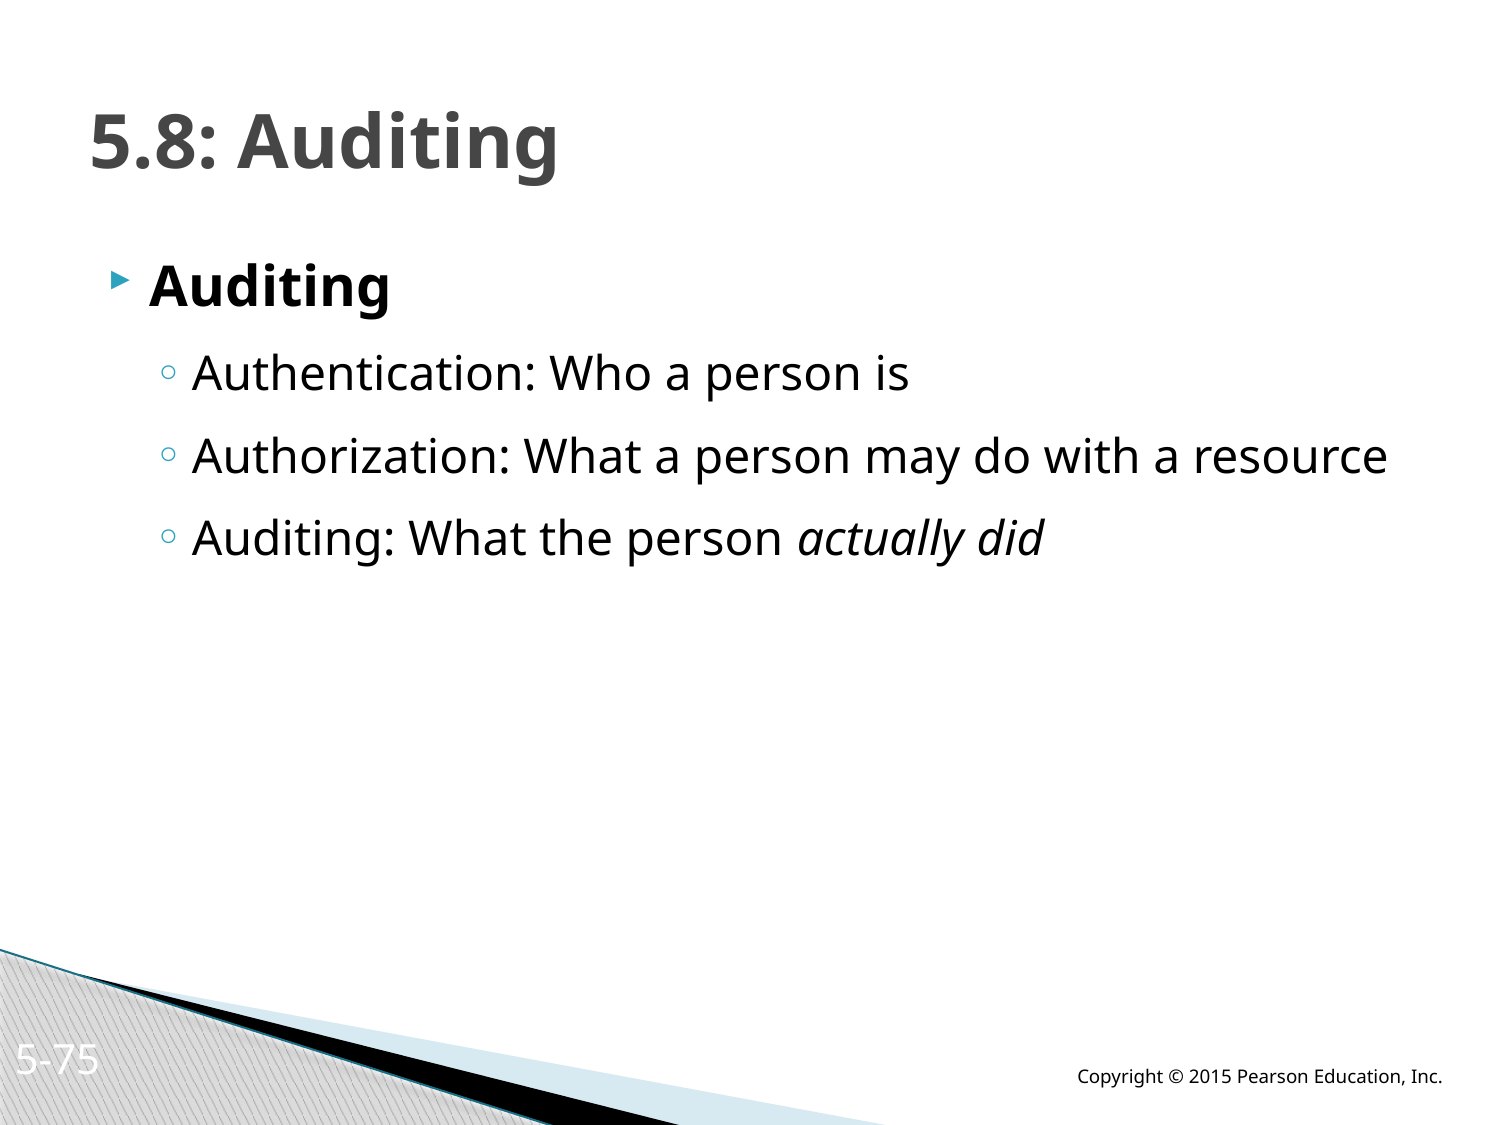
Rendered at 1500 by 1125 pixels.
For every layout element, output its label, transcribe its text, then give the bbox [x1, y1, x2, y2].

list Auditing Authentication: Who a person is Authorization: What a person may do with a resource Auditing: What the person actually did [75, 242, 1425, 986]
slide_number 5-74 [0, 1025, 150, 1088]
title 5.8: Auditing [75, 45, 1425, 233]
